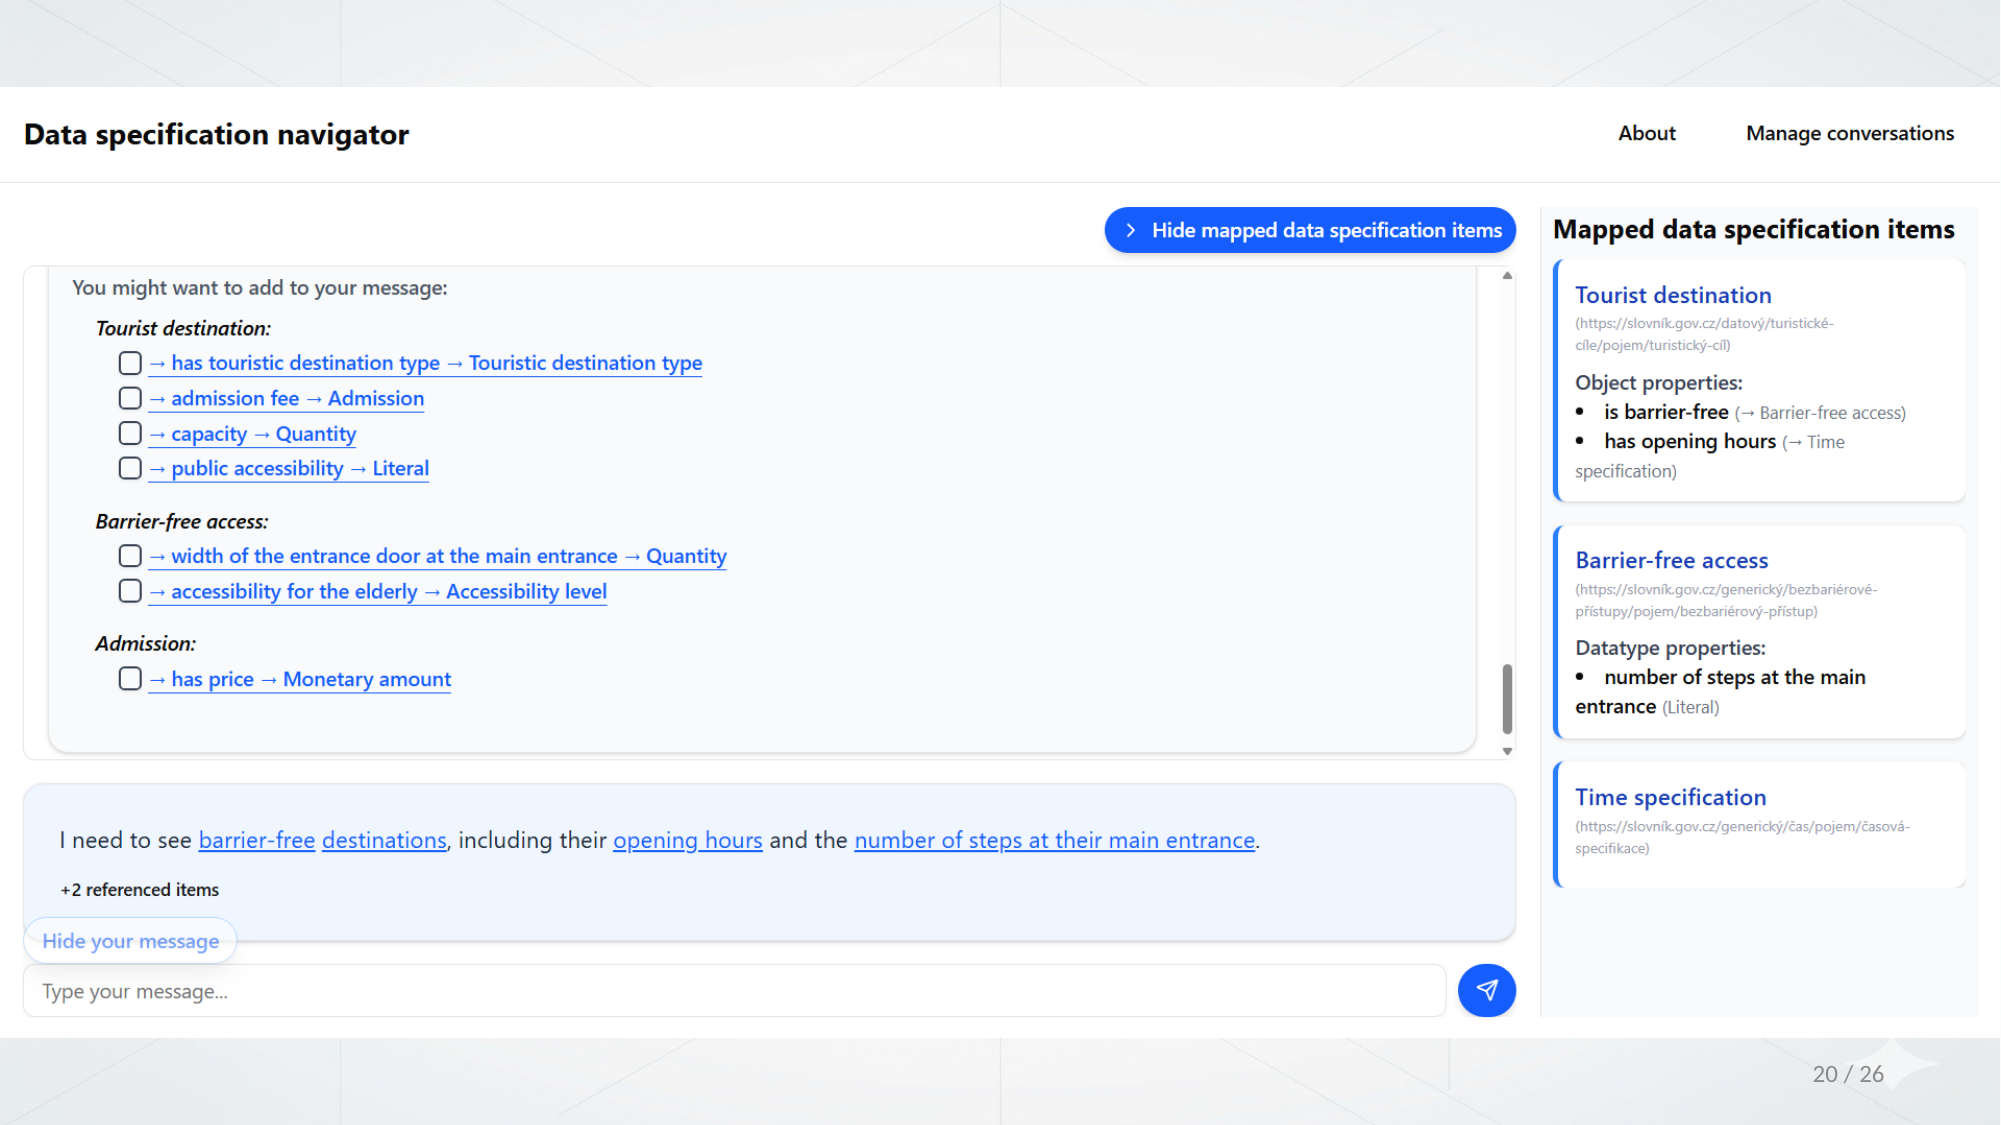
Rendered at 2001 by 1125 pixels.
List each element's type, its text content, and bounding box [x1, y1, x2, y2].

slide_number 20 / 26 [1433, 1049, 1900, 1103]
picture [0, 0, 2001, 1125]
